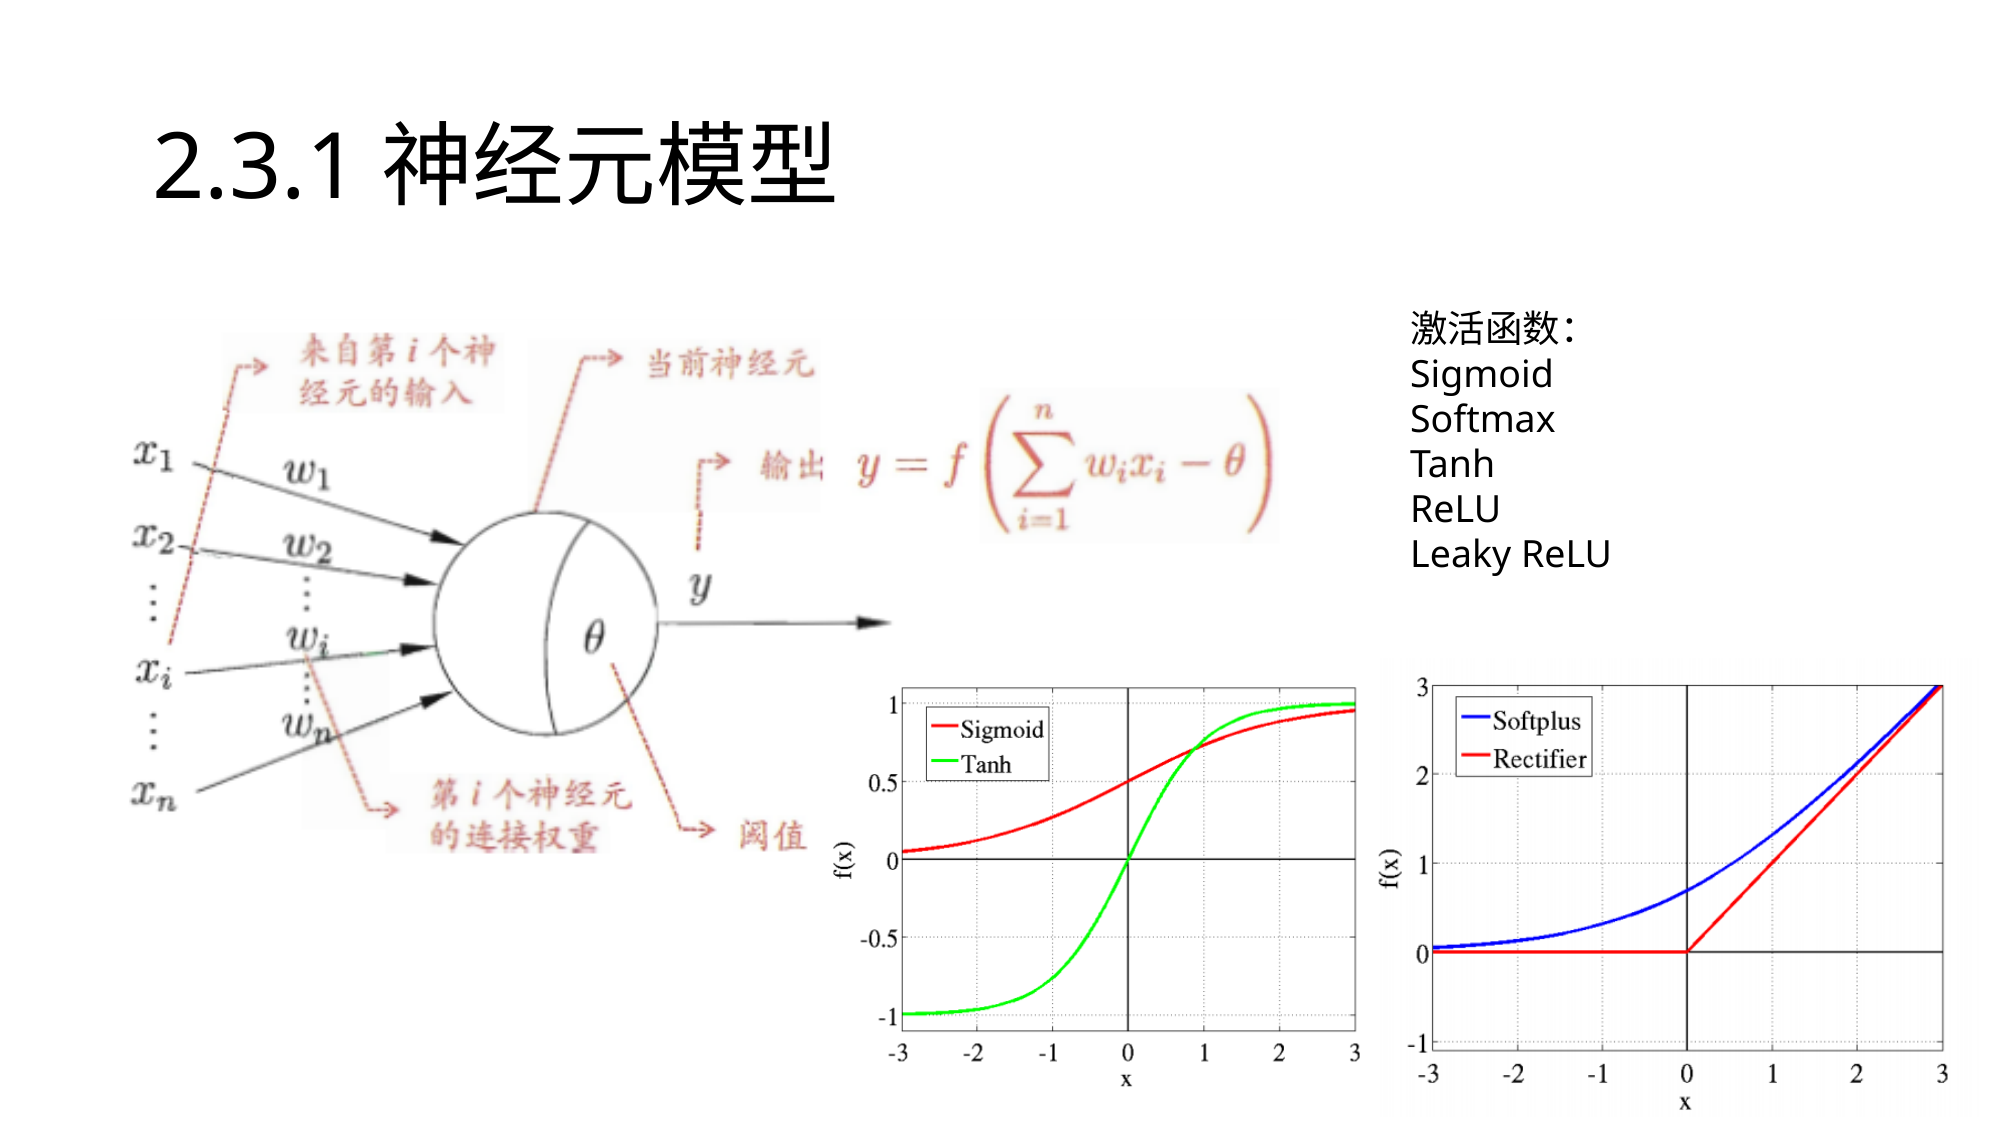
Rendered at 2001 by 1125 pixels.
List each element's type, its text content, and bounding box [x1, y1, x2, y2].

text_box 激活函数： Sigmoid Softmax Tanh ReLU Leaky ReLU [1395, 297, 2000, 673]
title 2.3.1神经元模型 [137, 59, 1863, 278]
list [96, 318, 1297, 876]
picture [814, 650, 1979, 1119]
